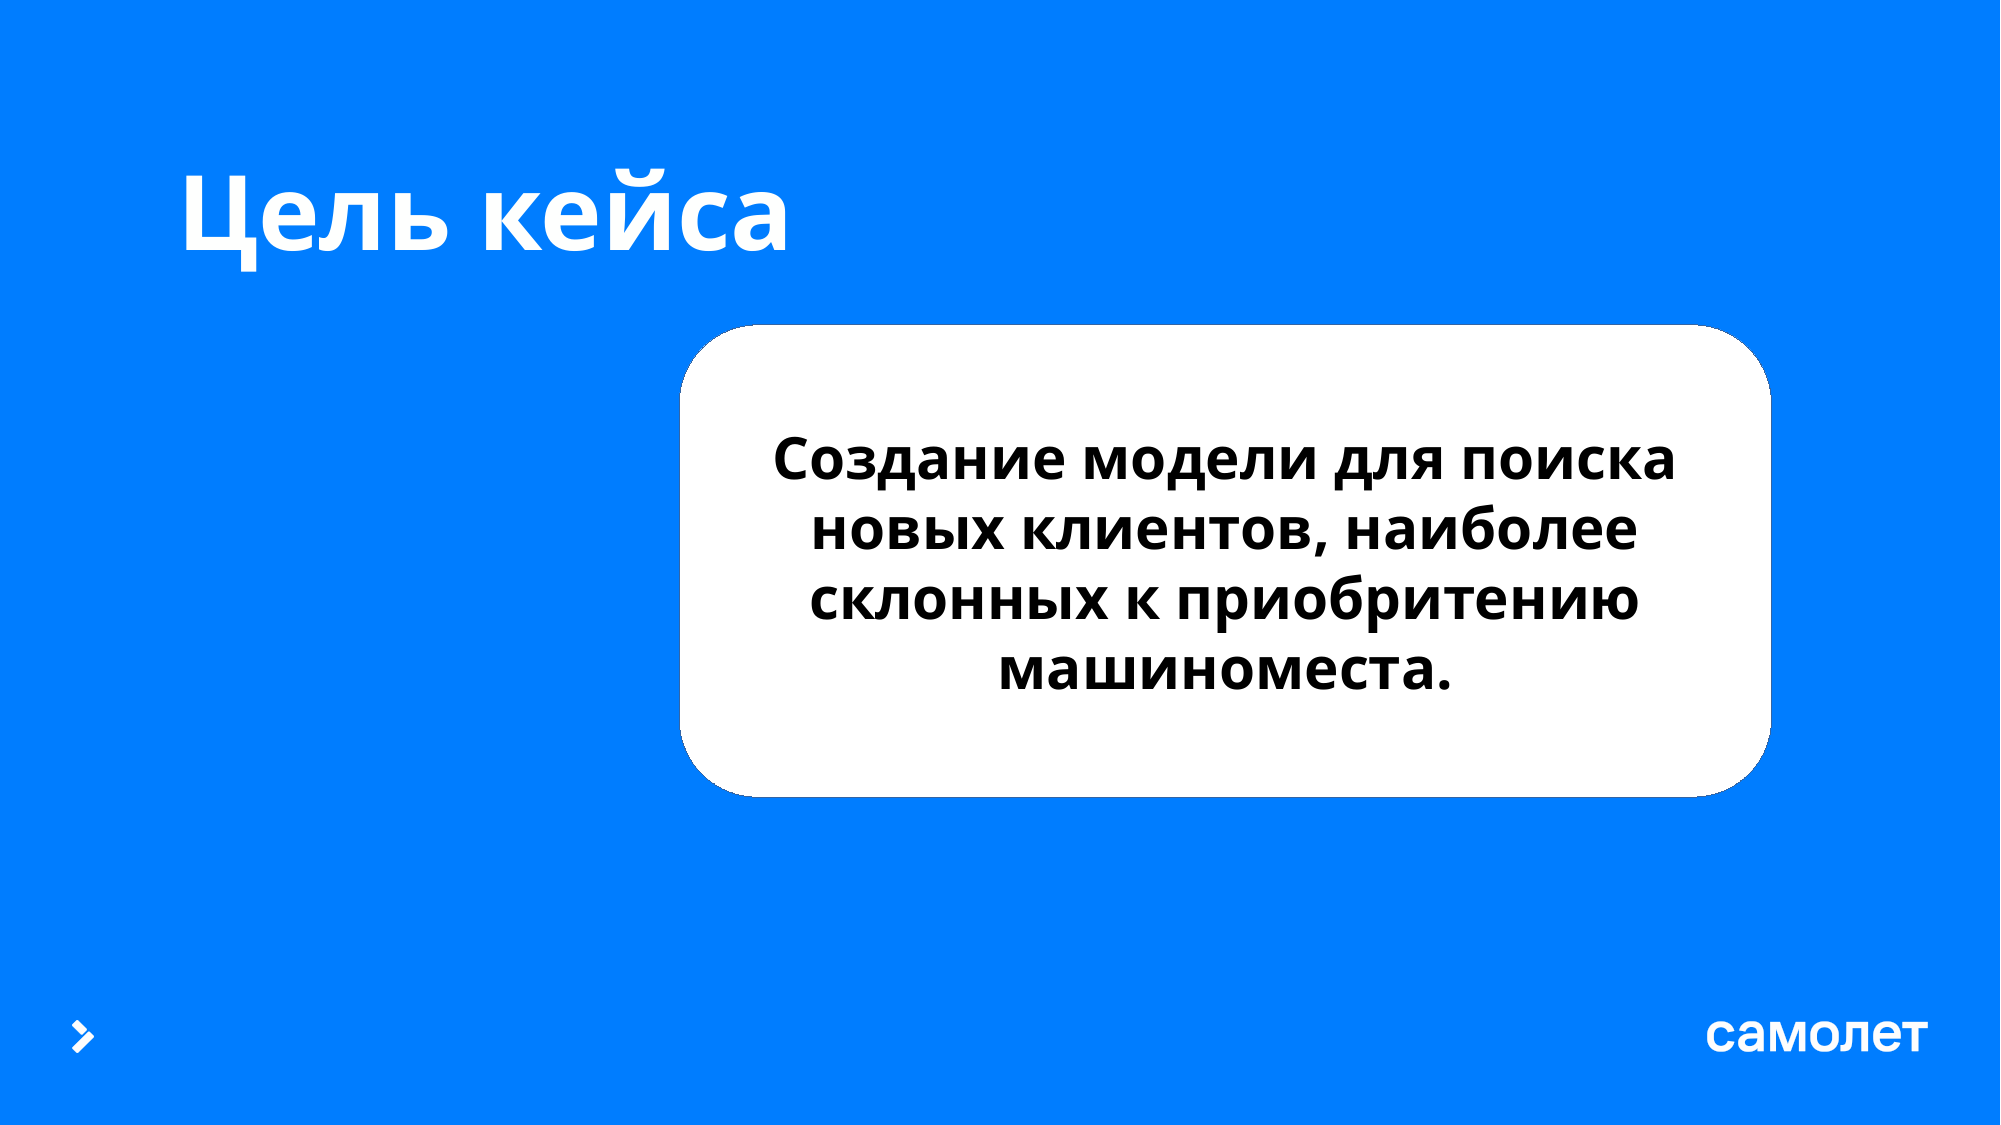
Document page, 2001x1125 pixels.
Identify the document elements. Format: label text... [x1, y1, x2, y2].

text_box Создание модели для поиска новых клиентов, наиболее склонных к приобритению машиноместа. [679, 324, 1772, 798]
picture [1707, 1021, 1928, 1052]
picture [72, 1020, 94, 1053]
title Цель кейса [177, 160, 945, 355]
